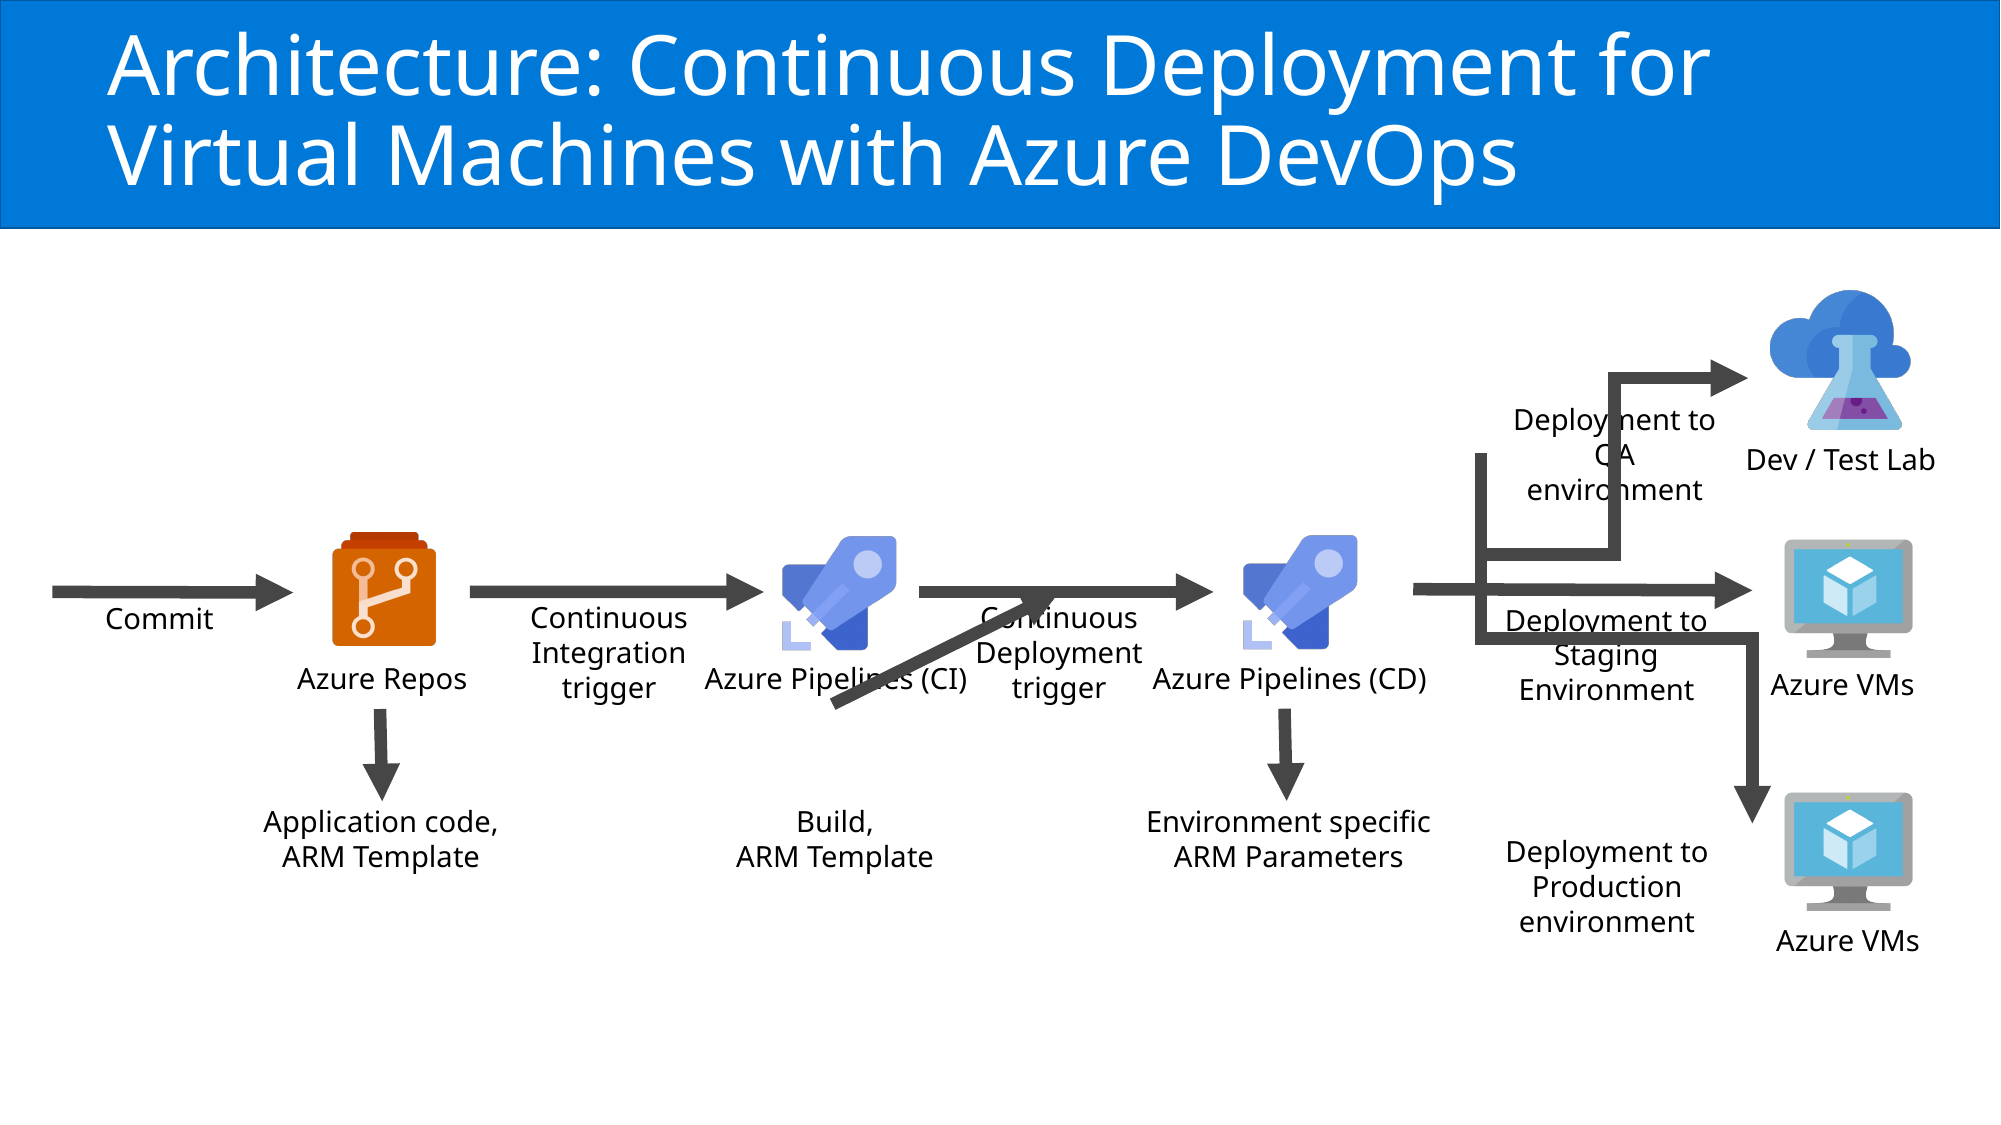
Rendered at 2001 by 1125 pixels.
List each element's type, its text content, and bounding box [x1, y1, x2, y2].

text_box Azure VMs [1802, 659, 1930, 709]
text_box Deployment to Production environment [1490, 825, 1724, 946]
text_box Build, ARM Template [721, 796, 949, 881]
text_box Azure Pipelines (CI) [703, 653, 919, 703]
text_box Continuous Integration trigger [515, 599, 703, 712]
picture [782, 536, 897, 651]
text_box Azure Pipelines (CI) [852, 653, 960, 703]
text_box Continuous Deployment trigger [960, 598, 1158, 712]
text_box Dev / Test Lab [1749, 434, 1951, 485]
picture [1243, 535, 1358, 650]
picture [1784, 787, 1913, 916]
text_box Commit [90, 599, 229, 643]
picture [331, 532, 437, 647]
text_box Azure Pipelines (CD) [1158, 653, 1431, 703]
picture [1770, 290, 1911, 432]
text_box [1431, 502, 1802, 774]
picture [1802, 534, 1913, 663]
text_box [1481, 378, 1749, 502]
text_box Azure VMs [1761, 915, 1935, 966]
text_box Environment specific ARM Parameters [1131, 796, 1446, 881]
title Architecture: Continuous Deployment for Virtual Machines with Azure DevOps [92, 0, 1821, 228]
text_box Azure Repos [282, 653, 483, 703]
text_box Application code, ARM Template [248, 796, 514, 881]
text_box [0, 0, 2000, 229]
